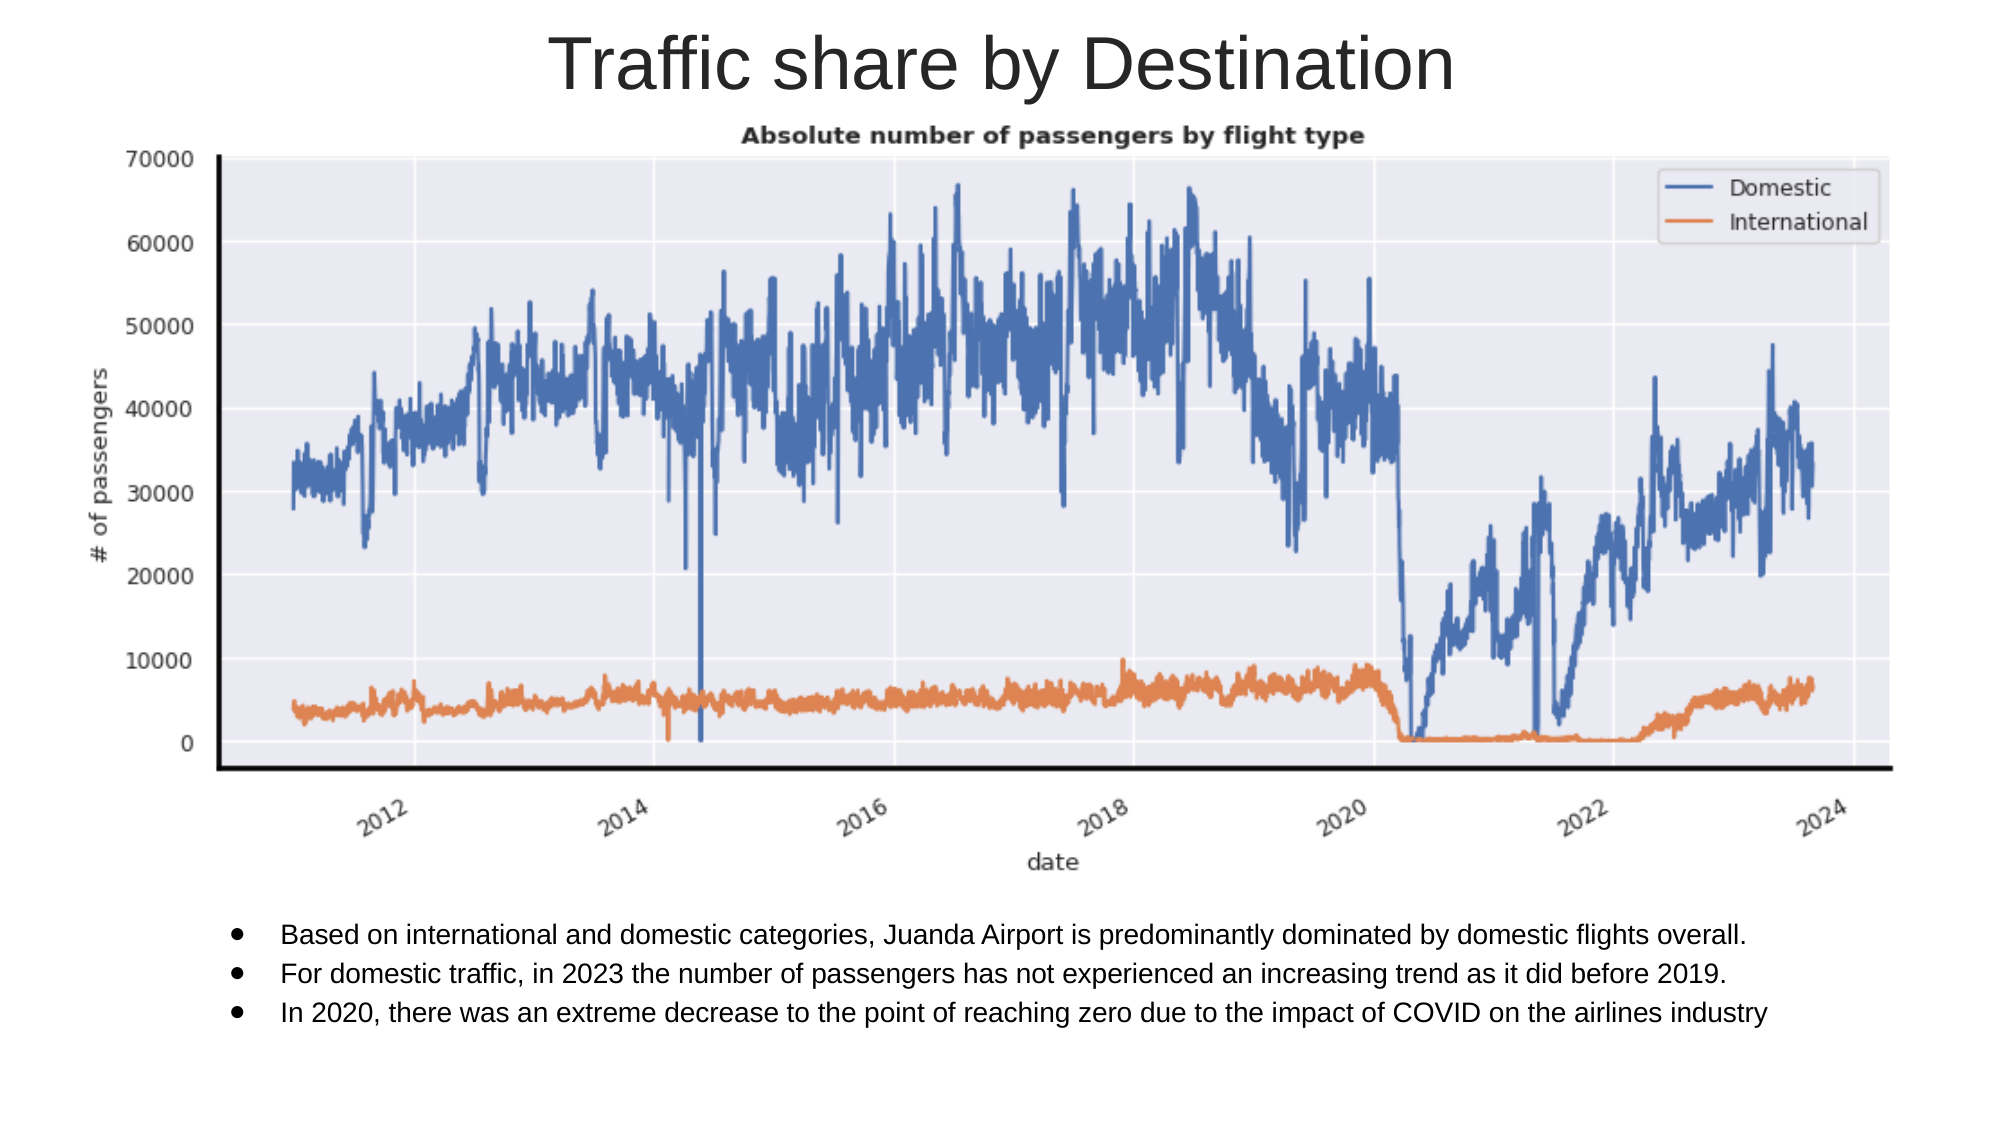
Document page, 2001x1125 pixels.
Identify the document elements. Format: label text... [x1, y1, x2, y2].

picture [72, 108, 1906, 892]
text_box Based on international and domestic categories, Juanda Airport is predominantly dominated by domestic flights overall. For domestic traffic, in 2023 the number of passengers has not experienced an increasing trend as it did before 2019. In 2020, there was an extreme decrease to the point of reaching zero due to the impact of COVID on the airlines industry [190, 904, 1884, 1103]
list Traffic share by Destination [53, 5, 1952, 125]
